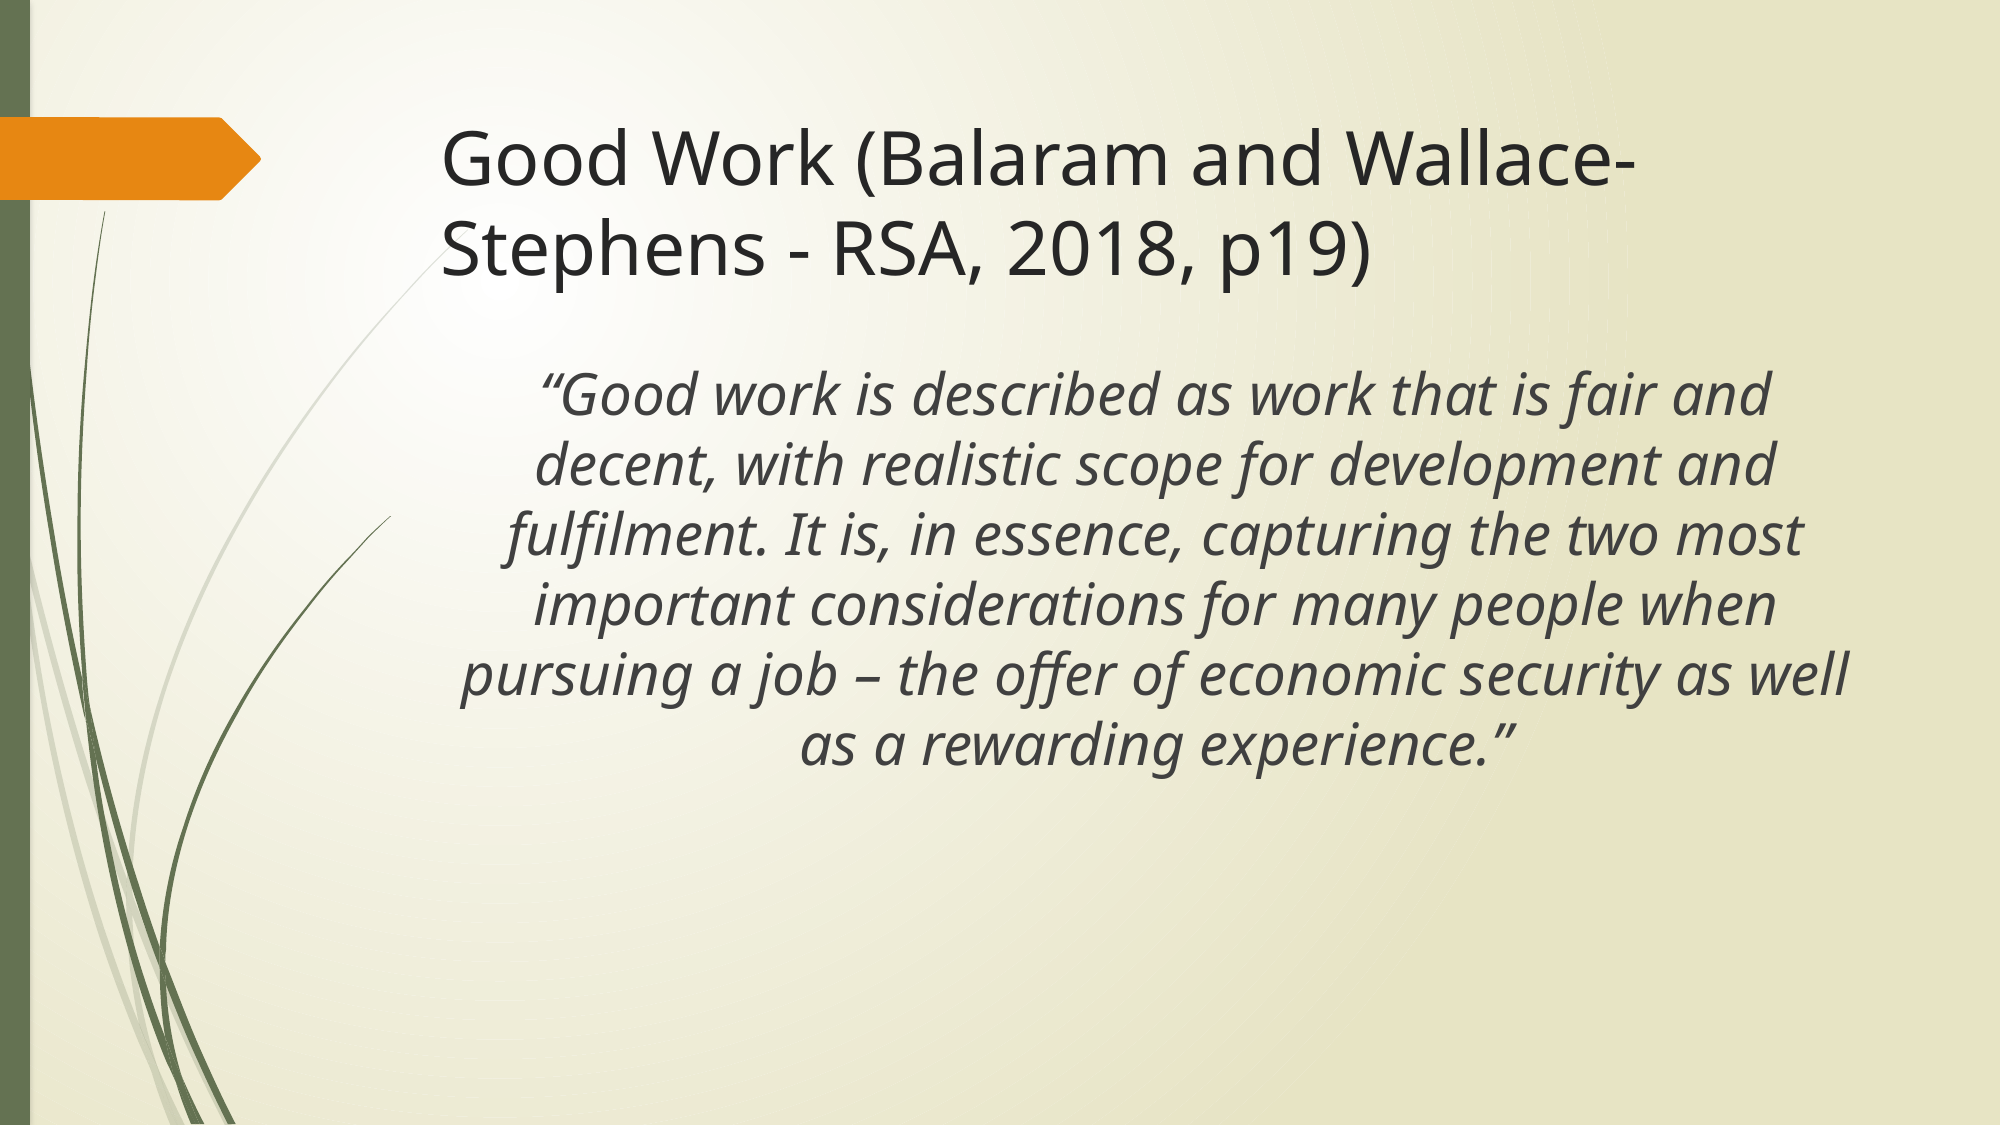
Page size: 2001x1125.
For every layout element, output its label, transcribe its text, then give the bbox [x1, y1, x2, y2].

list “Good work is described as work that is fair and decent, with realistic scope for development and fulfilment. It is, in essence, capturing the two most important considerations for many people when pursuing a job – the offer of economic security as well as a rewarding experience.” [424, 350, 1888, 970]
title Good Work (Balaram and Wallace-Stephens - RSA, 2018, p19) [425, 102, 1888, 313]
